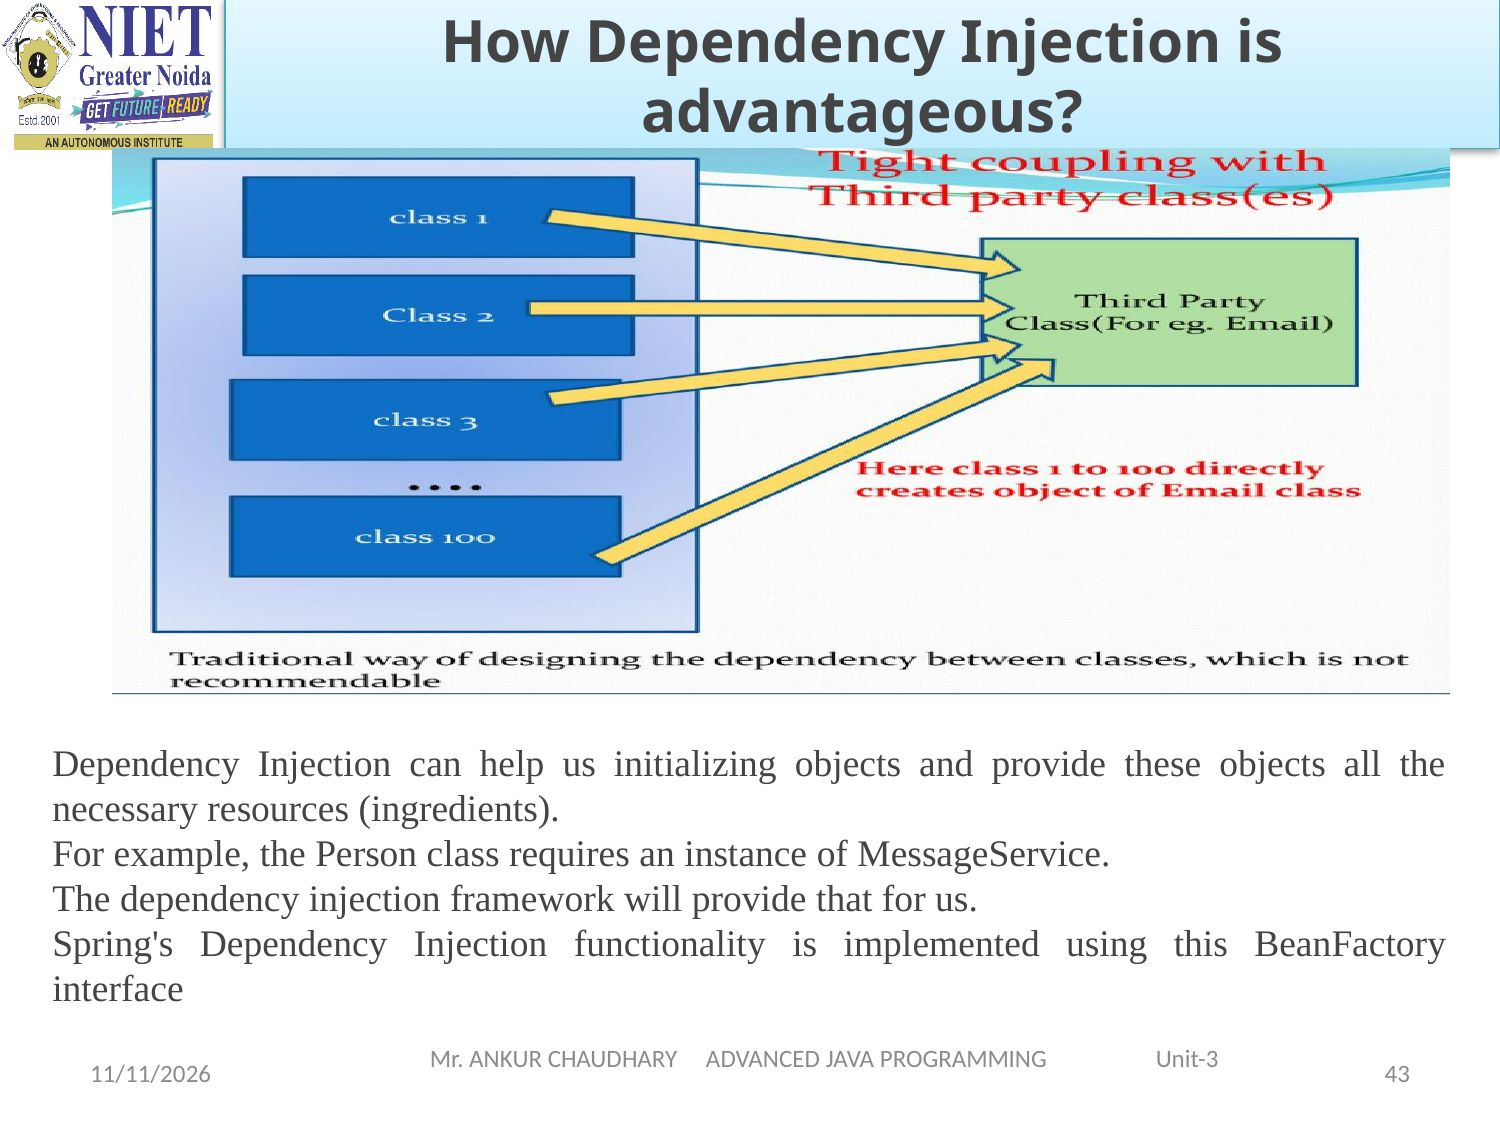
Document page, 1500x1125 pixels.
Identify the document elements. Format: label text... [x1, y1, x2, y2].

text_box How Dependency Injection is advantageous? [224, 0, 1500, 149]
picture [2, 3, 213, 150]
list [112, 148, 1451, 696]
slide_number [75, 1042, 412, 1103]
text_box Dependency Injection can help us initializing objects and provide these objects all the necessary resources (ingredients). For example, the Person class requires an instance of MessageService. The dependency injection framework will provide that for us. Spring's Dependency Injection functionality is implemented using this BeanFactory interface [37, 731, 1463, 1017]
slide_number 43 [1074, 1042, 1425, 1103]
footer Mr. ANKUR CHAUDHARY ADVANCED JAVA PROGRAMMING Unit-3 [412, 1042, 1074, 1103]
